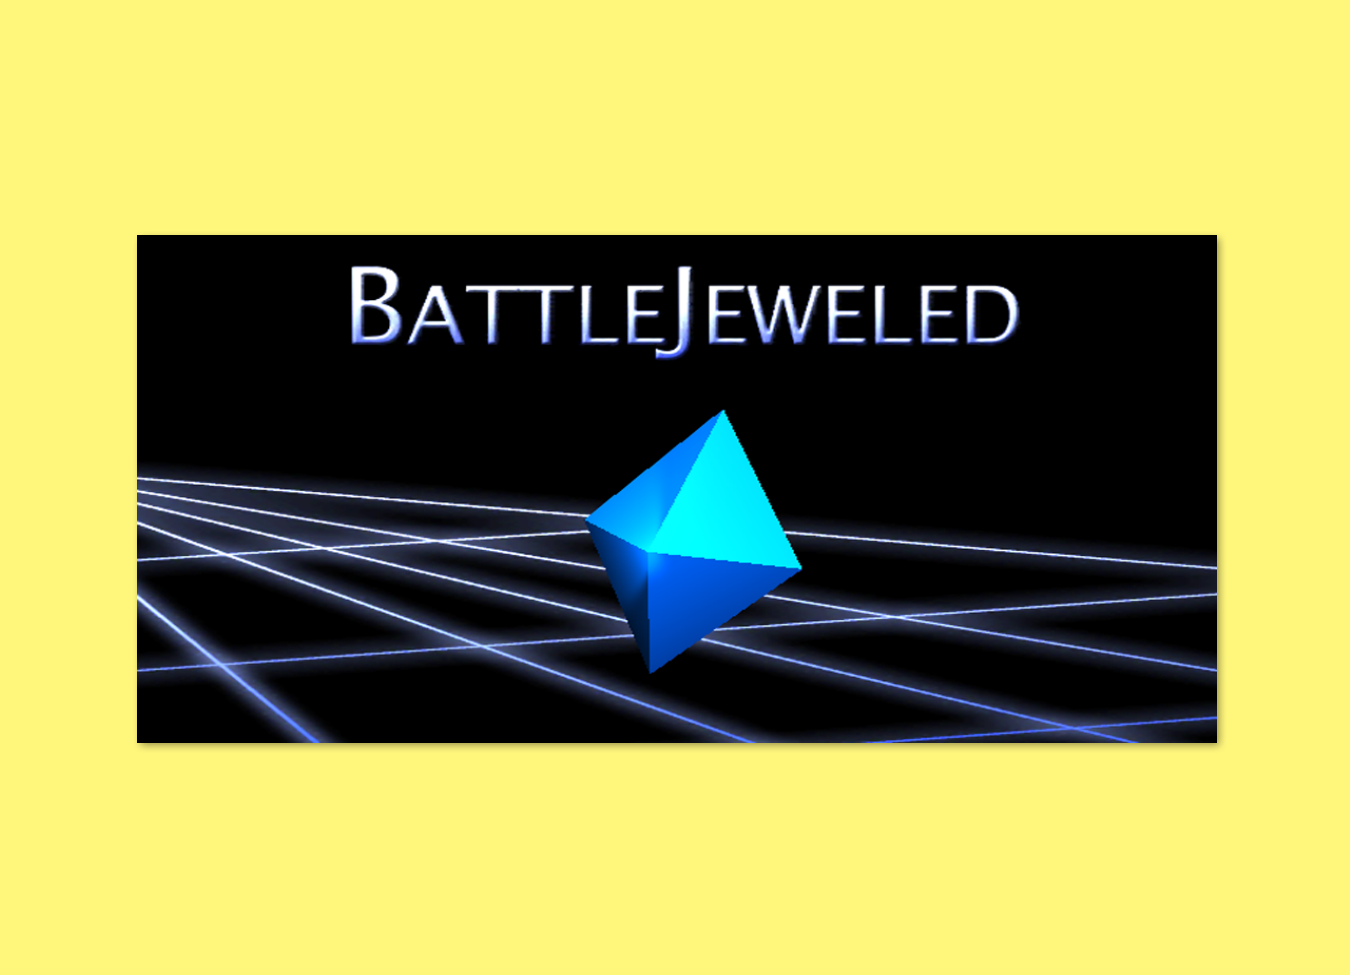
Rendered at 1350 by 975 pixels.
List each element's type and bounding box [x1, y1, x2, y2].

picture [137, 234, 1217, 743]
